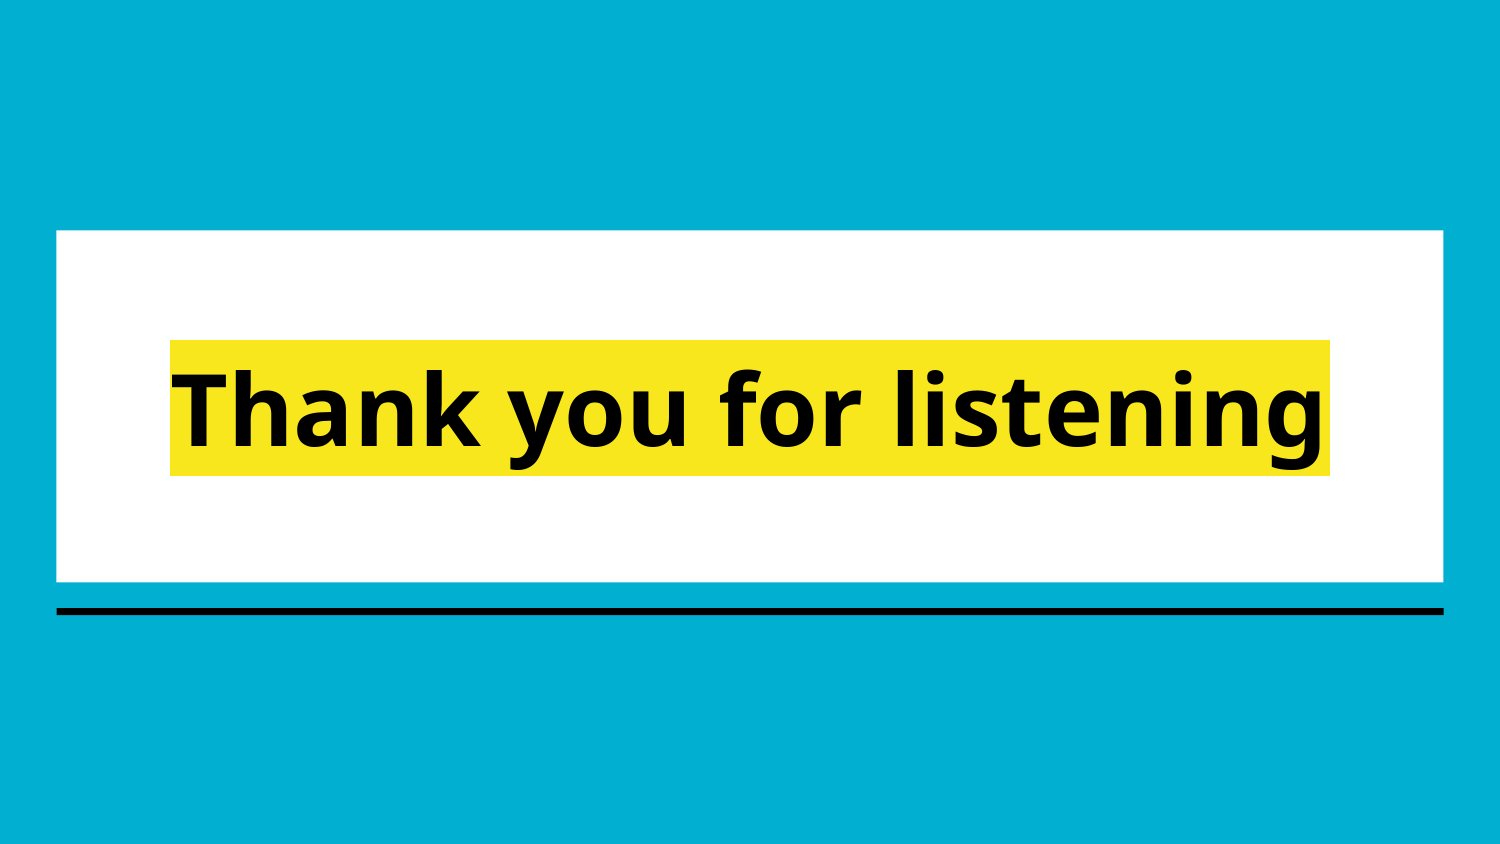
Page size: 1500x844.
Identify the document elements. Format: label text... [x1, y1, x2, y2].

title Thank you for listening [56, 230, 1444, 583]
